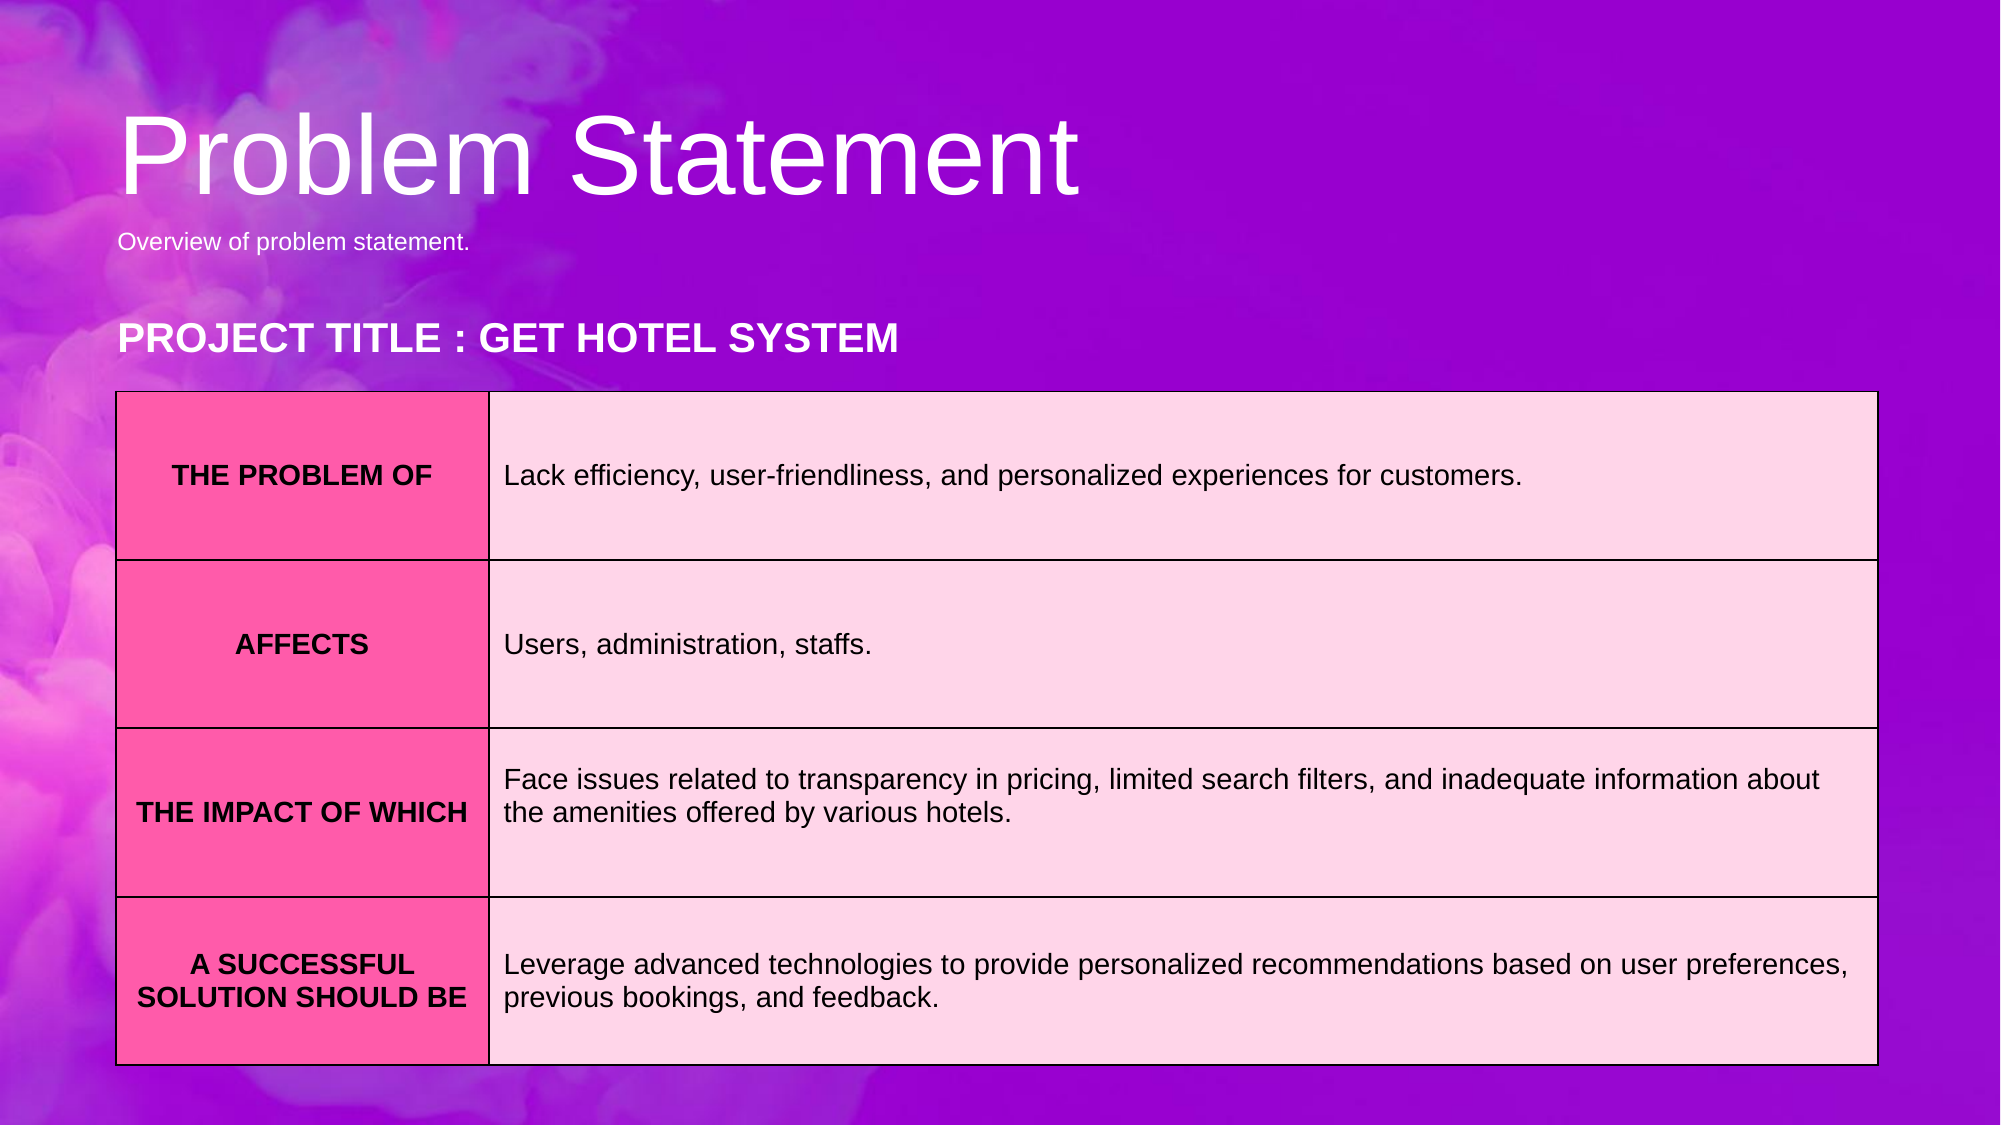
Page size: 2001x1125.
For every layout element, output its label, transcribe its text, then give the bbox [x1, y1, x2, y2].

table_cell AFFECTS [117, 561, 488, 727]
table_header THE PROBLEM OF [117, 392, 488, 559]
text_box PROJECT TITLE : GET HOTEL SYSTEM [102, 303, 1865, 369]
table_header Lack efficiency, user-friendliness, and personalized experiences for customers. [490, 392, 1877, 559]
text_box Problem Statement [102, 74, 1118, 225]
text_box Overview of problem statement. [102, 217, 1113, 263]
table_cell Leverage advanced technologies to provide personalized recommendations based on user preferences, previous bookings, and feedback. [490, 898, 1877, 1064]
table_cell A SUCCESSFUL SOLUTION SHOULD BE [117, 898, 488, 1064]
table_cell Face issues related to transparency in pricing, limited search filters, and inadequate information about the amenities offered by various hotels. [490, 729, 1877, 896]
picture [0, 0, 2001, 1125]
table_cell Users, administration, staffs. [490, 561, 1877, 727]
table_cell THE IMPACT OF WHICH [117, 729, 488, 896]
